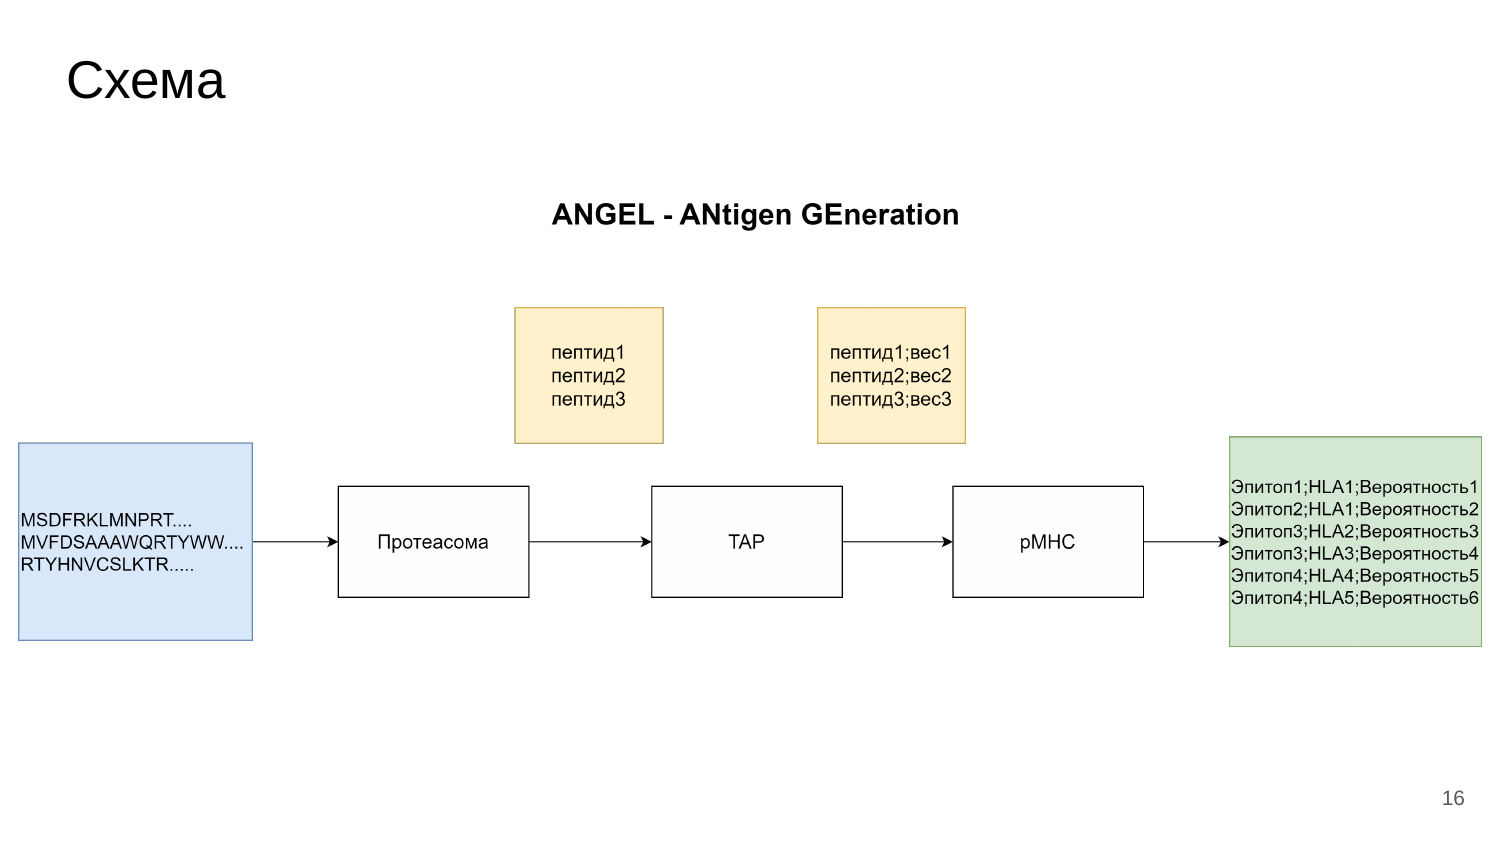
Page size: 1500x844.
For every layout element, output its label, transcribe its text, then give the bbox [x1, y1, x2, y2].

title Схема [51, 30, 1449, 125]
picture [17, 196, 1482, 647]
slide_number 16 [1389, 764, 1480, 830]
